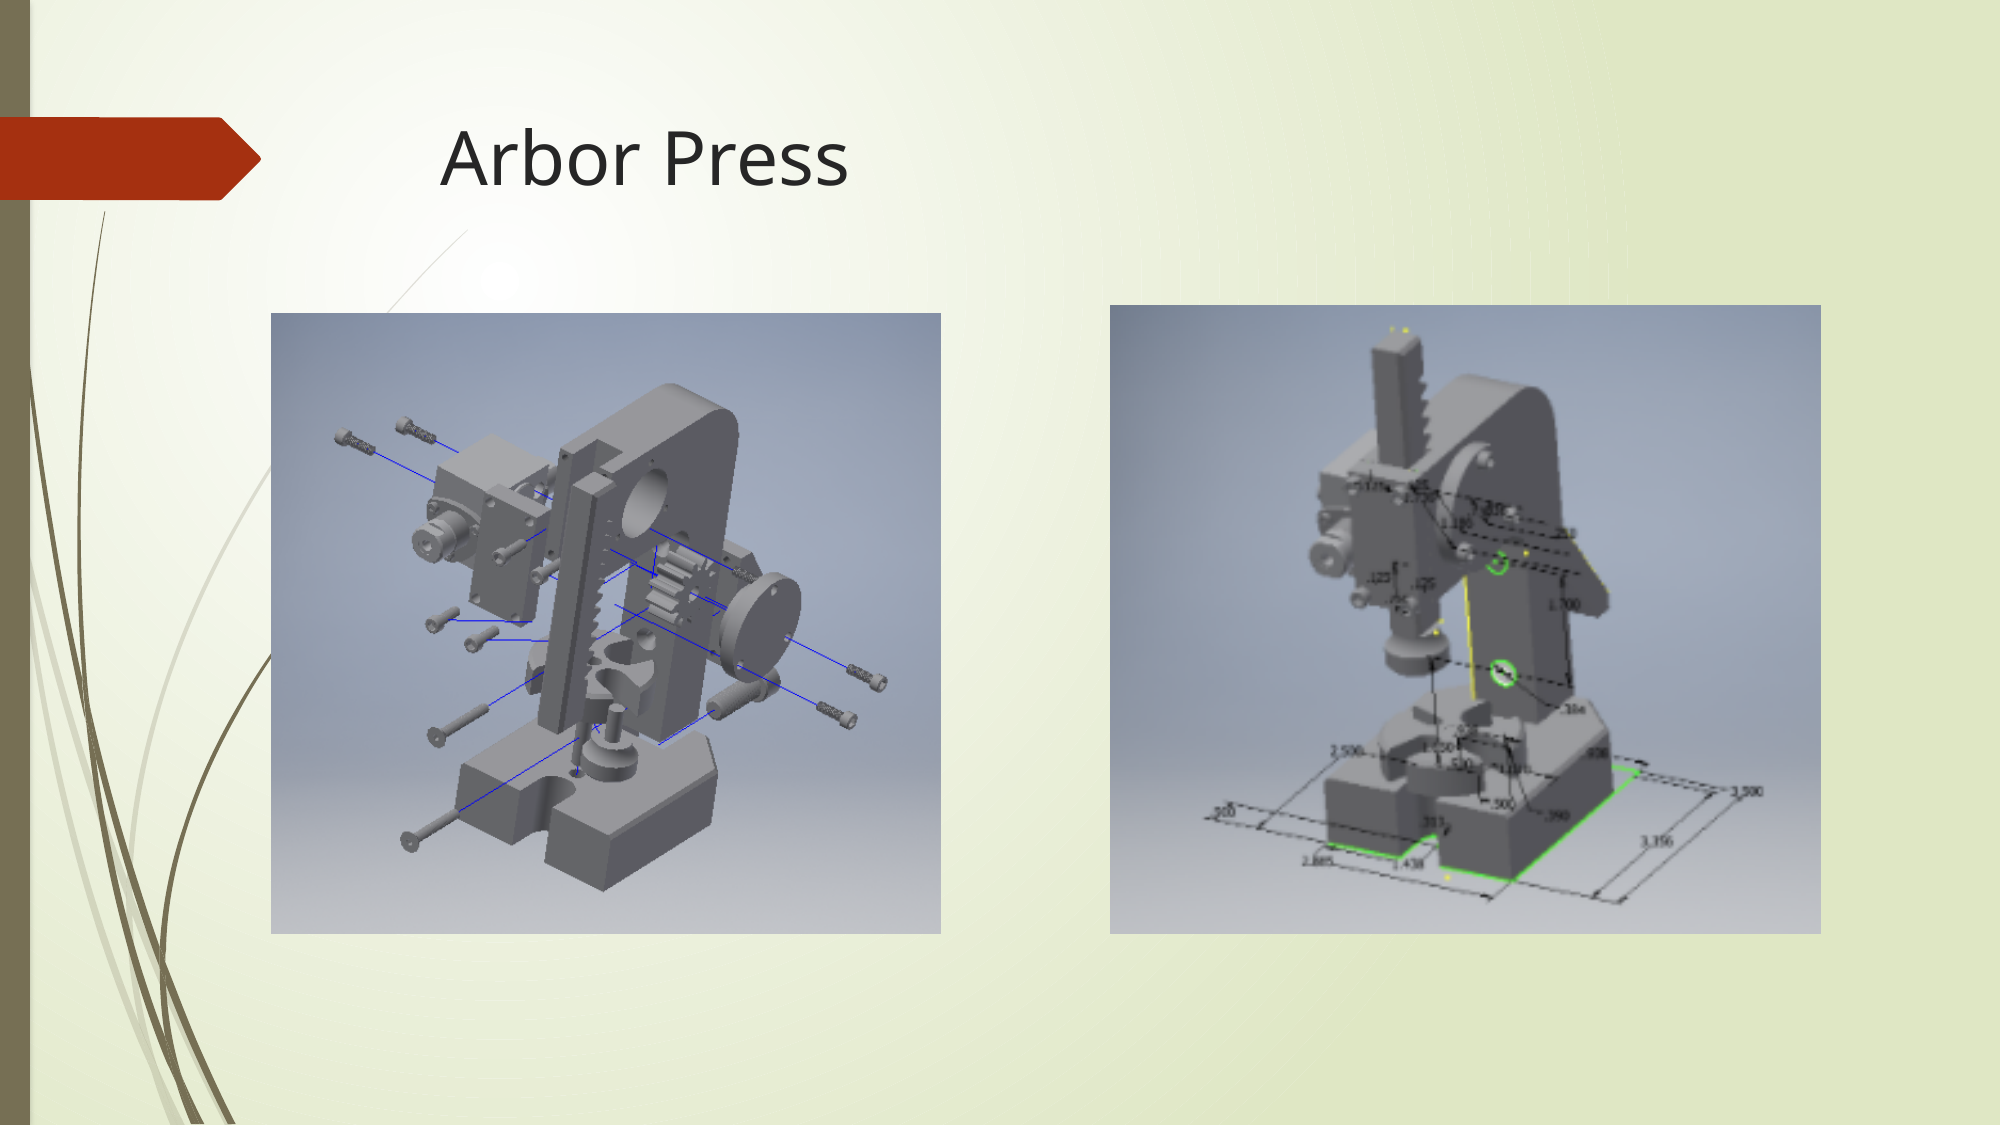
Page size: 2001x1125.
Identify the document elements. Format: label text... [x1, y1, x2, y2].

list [271, 313, 941, 934]
picture [1110, 305, 1821, 934]
title Arbor Press [425, 102, 1888, 313]
